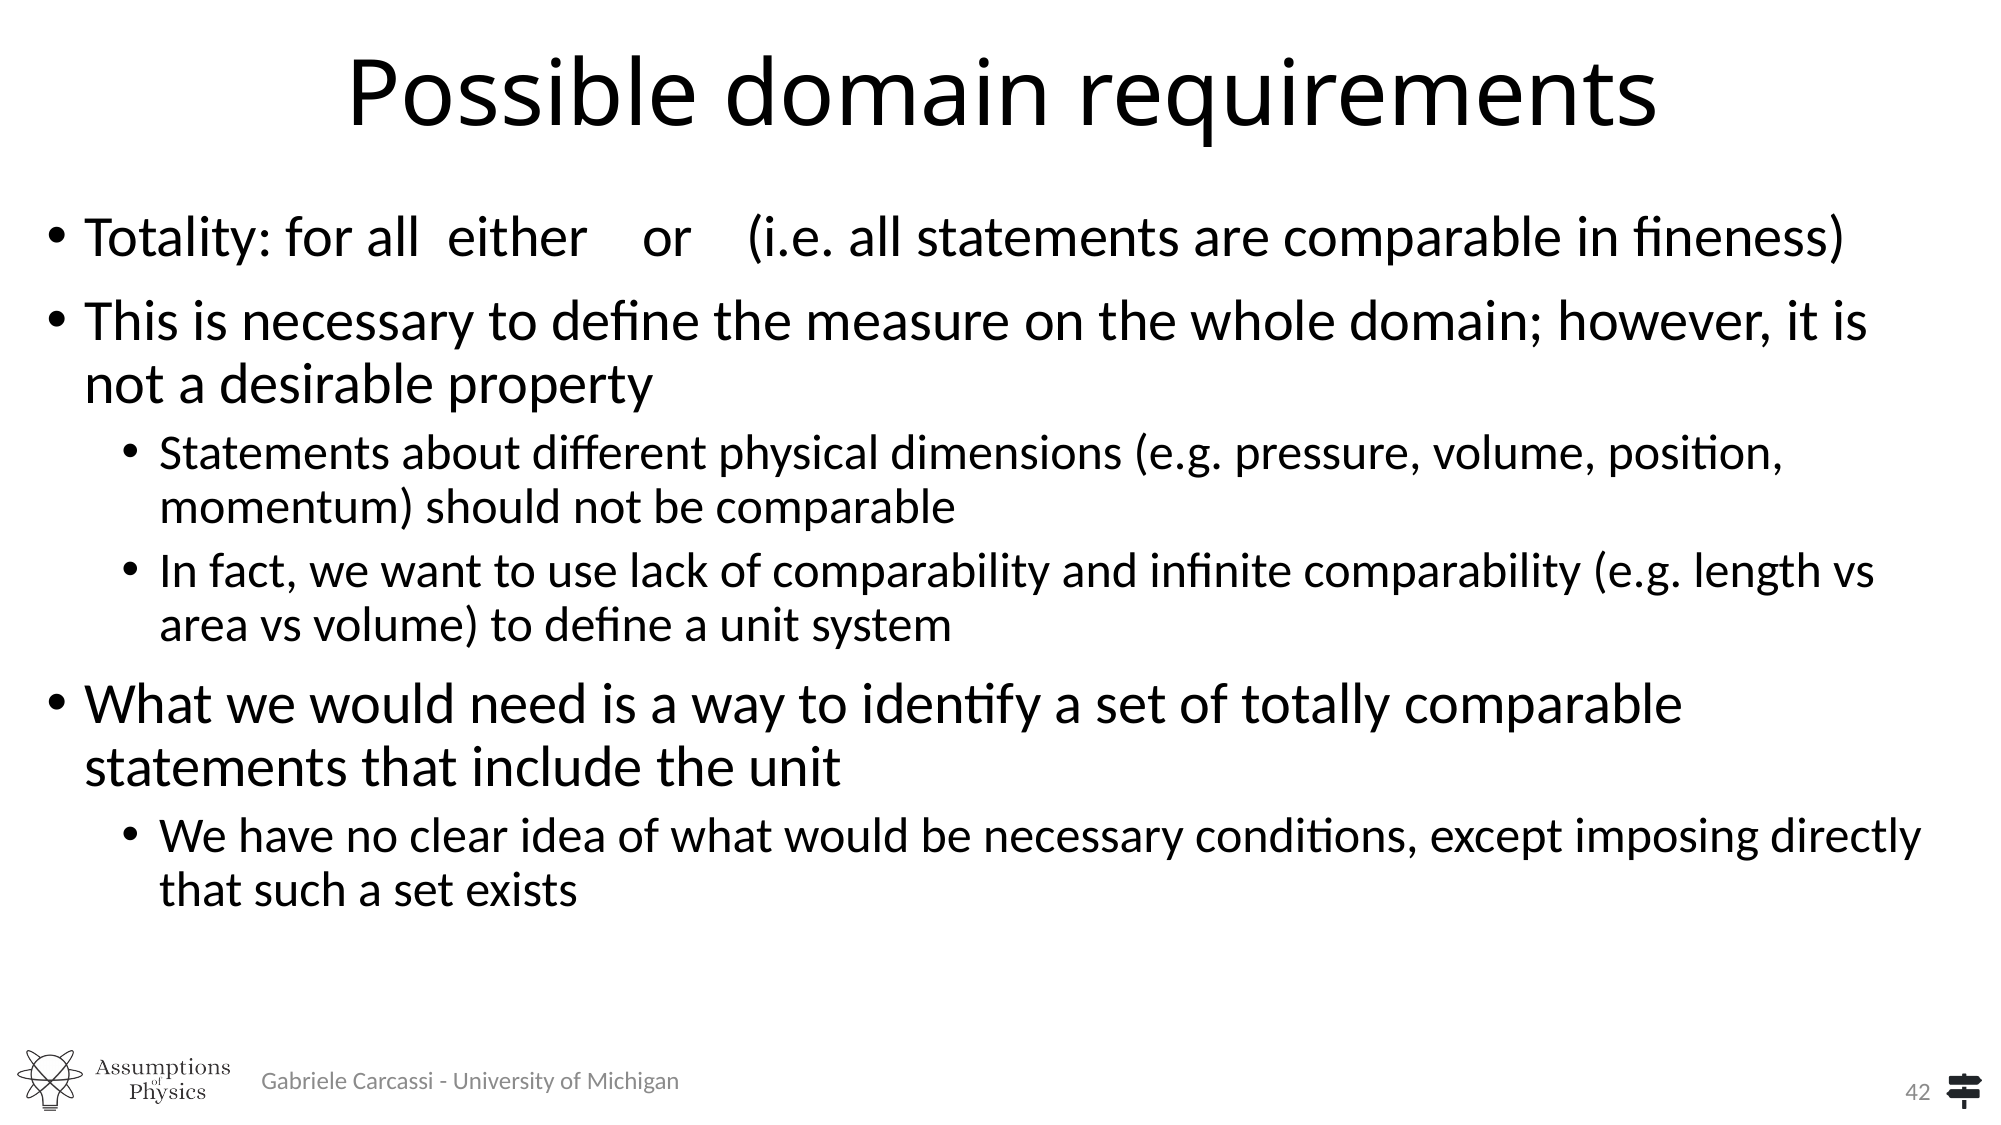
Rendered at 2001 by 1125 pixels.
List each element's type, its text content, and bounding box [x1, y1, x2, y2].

slide_number 42 [1854, 1072, 1946, 1110]
text_box Possible domain requirements [31, 22, 1975, 170]
footer Gabriele Carcassi - University of Michigan [246, 1049, 1226, 1110]
picture [95, 1058, 230, 1104]
picture [1946, 1072, 1983, 1110]
picture [17, 1050, 83, 1111]
